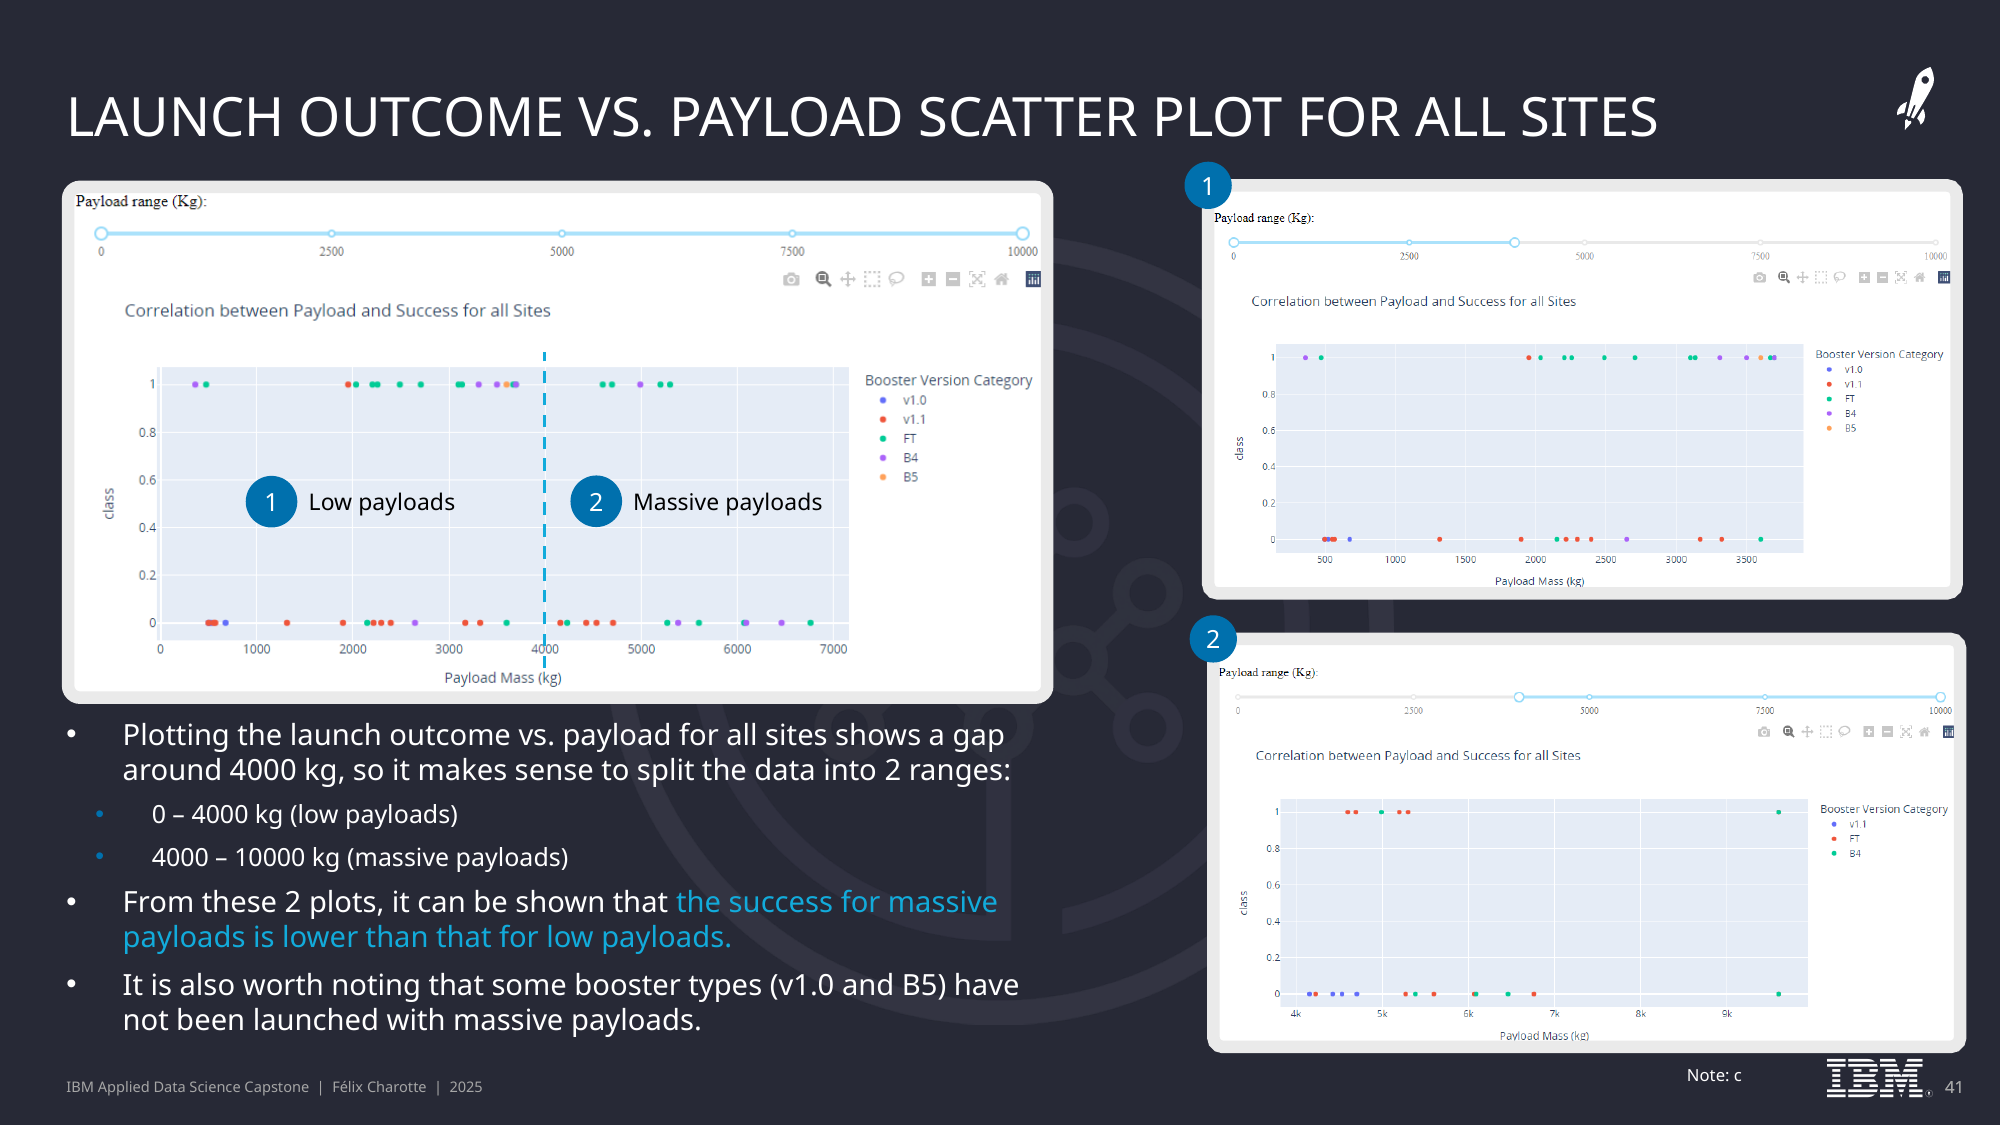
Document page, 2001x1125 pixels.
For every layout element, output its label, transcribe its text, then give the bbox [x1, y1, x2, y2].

picture [1208, 185, 1957, 594]
text_box 2 [1188, 614, 1238, 664]
picture [1213, 638, 1961, 1047]
picture [68, 186, 1048, 698]
picture [1826, 1058, 1934, 1098]
text_box 1 [1183, 160, 1233, 210]
list Plotting the launch outcome vs. payload for all sites shows a gap around 4000 kg, so it makes sense to split the data into 2 ranges: 0 – 4000 kg (low payloads) 4000 – 10000 kg (massive payloads) From these 2 plots, it can be shown that the success for massive payloads is lower than that for low payloads. It is also worth noting that some booster types (v1.0 and B5) have not been launched with massive payloads. [66, 716, 1046, 1050]
title Launch Outcome VS. Payload scatter plot for all sites [66, 30, 1863, 149]
